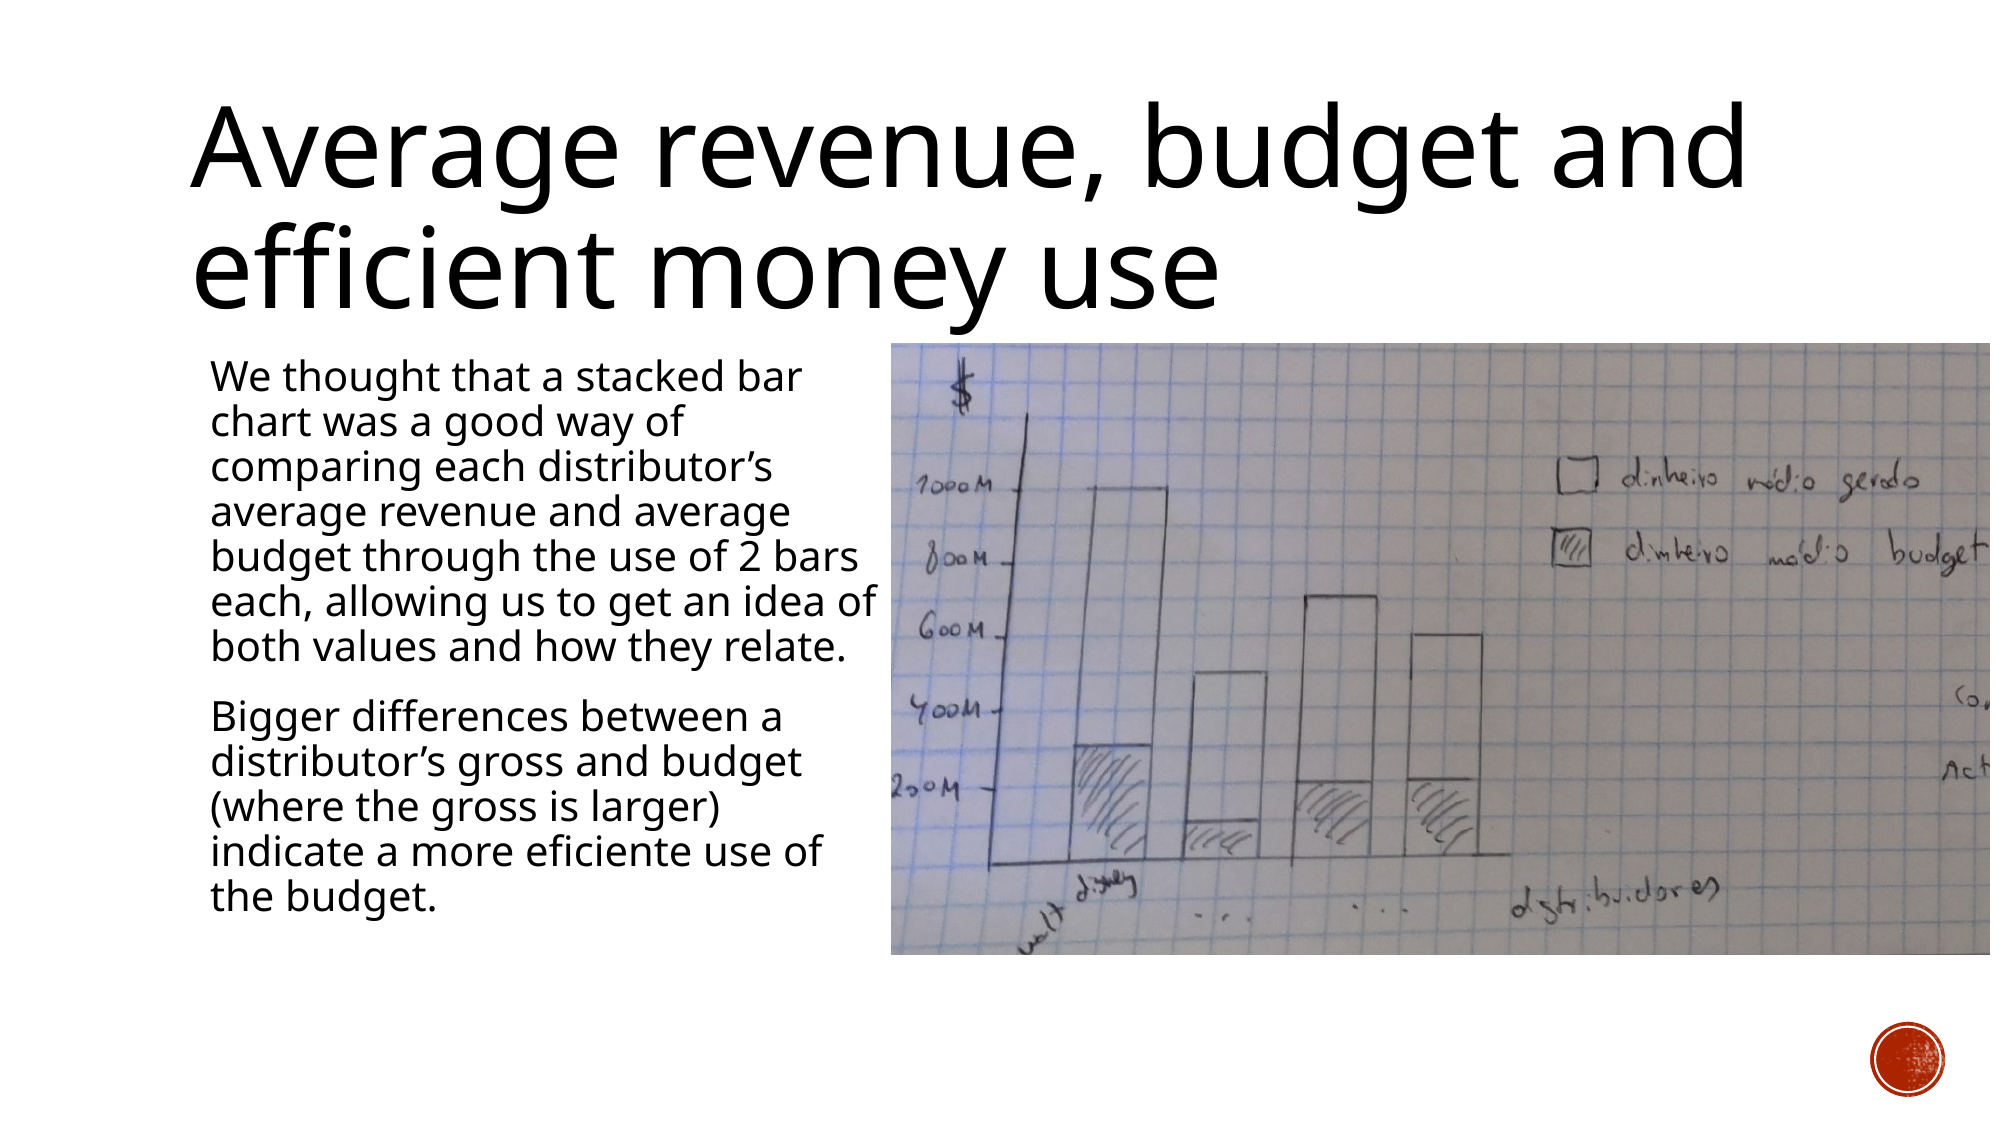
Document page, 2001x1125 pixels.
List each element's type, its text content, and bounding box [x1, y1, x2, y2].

picture [891, 343, 1990, 955]
picture [1870, 1021, 1946, 1097]
title Average revenue, budget and efficient money use [175, 79, 1826, 344]
list We thought that a stacked bar chart was a good way of comparing each distributor’s average revenue and average budget through the use of 2 bars each, allowing us to get an idea of both values and how they relate. Bigger differences between a distributor’s gross and budget (where the gross is larger) indicate a more eficiente use of the budget. [175, 348, 892, 1013]
